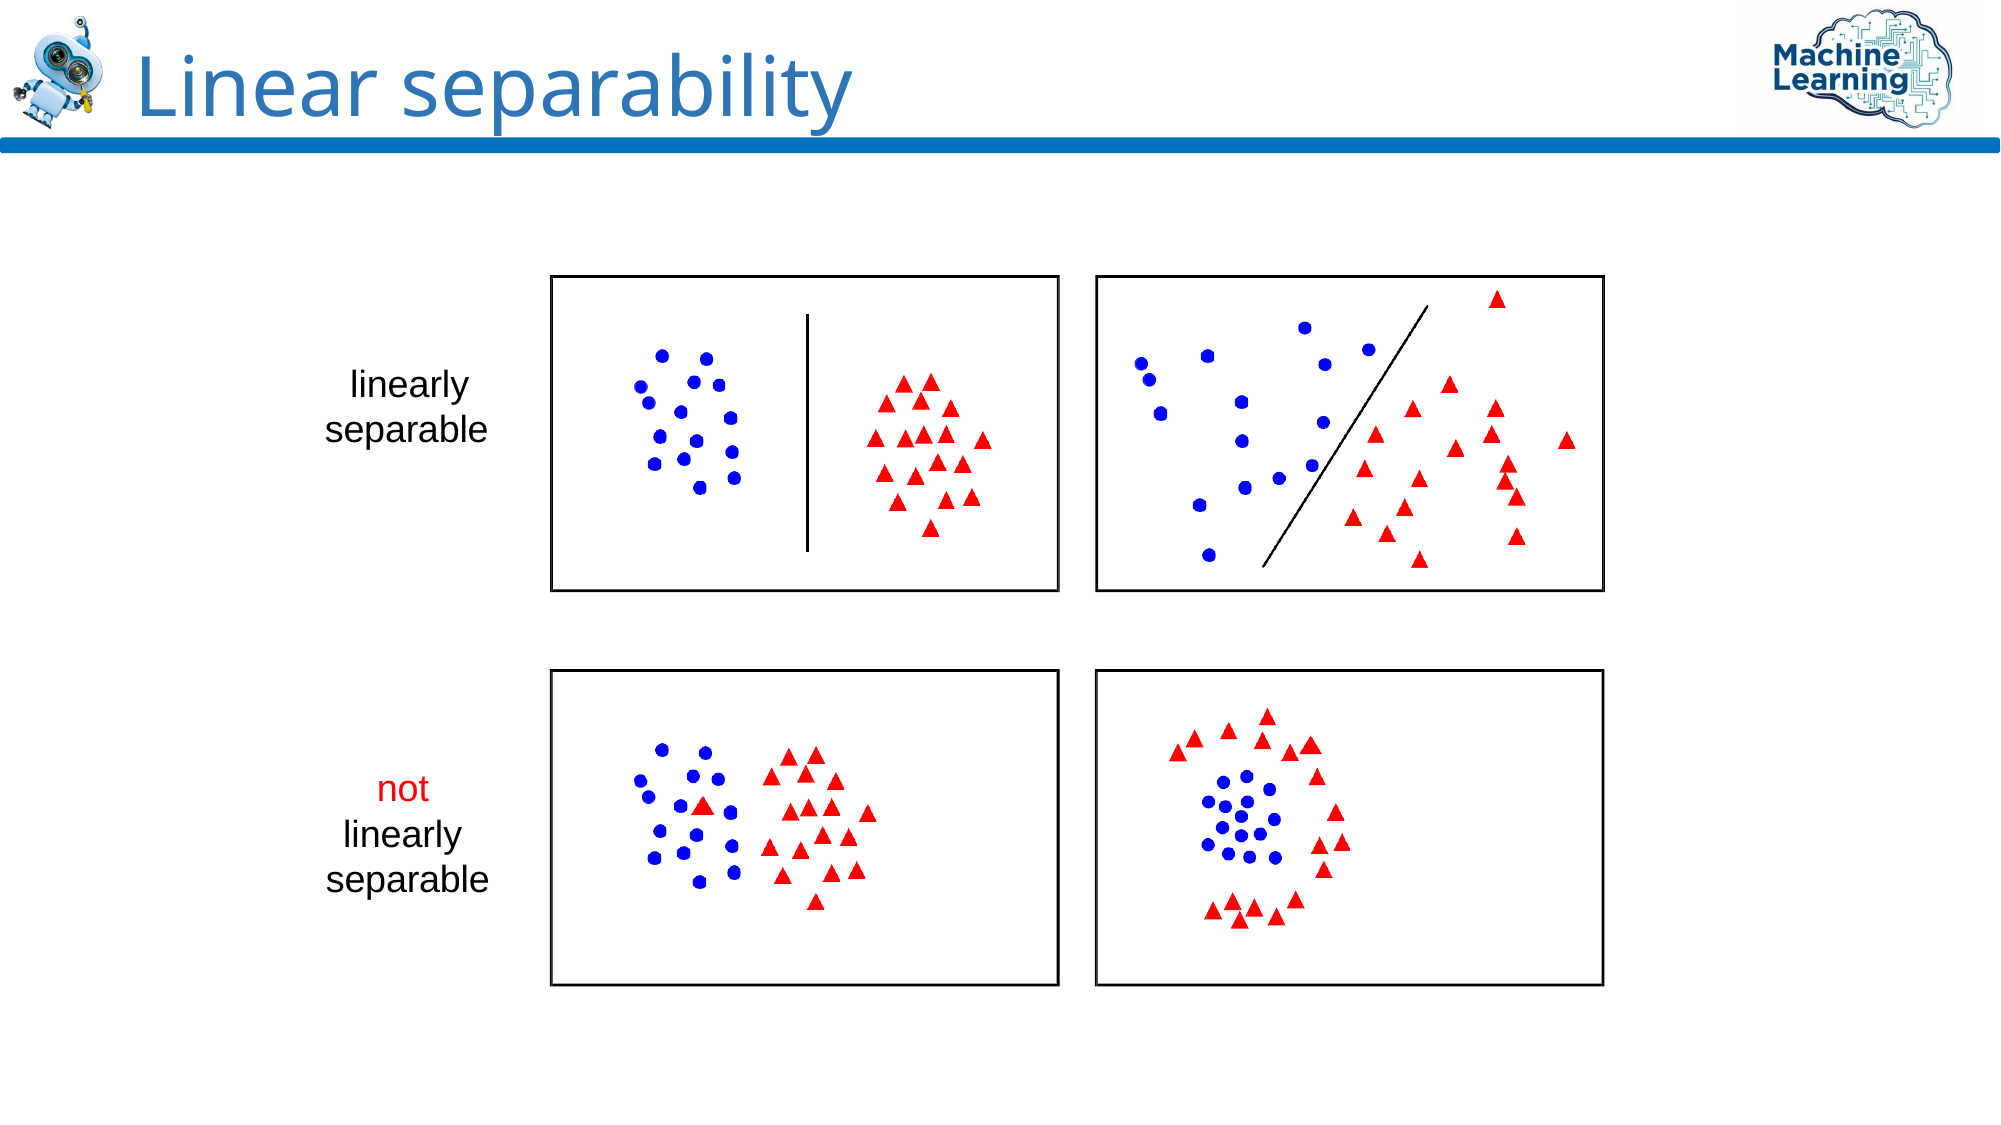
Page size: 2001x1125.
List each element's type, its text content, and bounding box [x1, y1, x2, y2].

text_box [1496, 473, 1515, 490]
text_box [1245, 898, 1264, 917]
text_box [928, 452, 947, 471]
text_box [634, 774, 648, 788]
text_box [1095, 275, 1605, 593]
text_box [1200, 349, 1215, 363]
text_box [1134, 357, 1148, 371]
text_box [911, 391, 931, 410]
text_box [1235, 434, 1249, 448]
text_box [937, 490, 955, 509]
text_box [760, 837, 779, 856]
text_box [693, 481, 707, 495]
text_box [1230, 910, 1249, 929]
text_box [1202, 548, 1216, 562]
text_box not linearly separable [322, 762, 493, 901]
text_box [1223, 892, 1242, 911]
text_box [941, 398, 960, 417]
text_box [1201, 707, 1351, 878]
text_box [1507, 487, 1526, 506]
text_box [1286, 890, 1305, 909]
text_box [674, 405, 688, 419]
text_box [1267, 907, 1286, 926]
text_box [953, 454, 972, 473]
text_box [896, 429, 915, 448]
text_box [642, 396, 656, 410]
text_box [839, 827, 858, 846]
text_box [653, 824, 667, 838]
text_box Linear separability [132, 31, 1159, 134]
text_box [906, 467, 925, 485]
text_box [677, 452, 691, 466]
text_box [1499, 454, 1518, 473]
text_box [902, 437, 909, 444]
text_box [847, 860, 866, 879]
text_box [723, 411, 738, 425]
text_box [725, 839, 739, 853]
text_box [762, 767, 781, 786]
text_box [807, 745, 826, 764]
text_box [813, 754, 820, 761]
text_box [937, 424, 955, 443]
text_box [727, 865, 741, 880]
text_box [799, 798, 818, 817]
text_box [1446, 438, 1465, 457]
text_box [673, 799, 688, 813]
text_box [858, 803, 877, 822]
text_box [1146, 377, 1153, 383]
text_box [692, 875, 707, 889]
text_box [1094, 669, 1605, 987]
text_box [826, 771, 845, 790]
text_box [634, 380, 648, 394]
text_box [1142, 373, 1157, 387]
text_box [642, 790, 656, 804]
text_box [655, 743, 669, 758]
text_box linearly separable [322, 358, 493, 451]
text_box [689, 434, 704, 448]
text_box [796, 764, 815, 783]
text_box [1234, 395, 1249, 409]
text_box [676, 846, 691, 860]
text_box [686, 746, 725, 786]
text_box [888, 492, 907, 511]
text_box [921, 518, 940, 537]
text_box [822, 797, 841, 816]
text_box [1153, 406, 1168, 421]
picture [1738, 3, 1984, 134]
text_box [781, 802, 800, 821]
text_box [687, 352, 726, 392]
text_box [647, 457, 662, 471]
text_box [1185, 729, 1204, 748]
text_box [645, 794, 652, 800]
text_box [647, 851, 662, 865]
text_box [973, 430, 992, 449]
text_box [894, 374, 914, 393]
text_box [550, 275, 1060, 593]
picture [9, 0, 113, 137]
text_box [549, 669, 1060, 987]
text_box [1326, 802, 1345, 821]
text_box [655, 349, 669, 363]
text_box [1261, 305, 1429, 568]
text_box [723, 805, 738, 820]
text_box [689, 828, 704, 842]
text_box [922, 372, 941, 391]
text_box [877, 394, 896, 413]
text_box [1238, 481, 1252, 495]
text_box [866, 428, 885, 447]
text_box [1168, 743, 1187, 762]
text_box [1507, 526, 1526, 545]
text_box [1440, 374, 1459, 393]
text_box [791, 840, 810, 859]
text_box [653, 429, 667, 444]
text_box [725, 445, 739, 459]
text_box [1482, 424, 1501, 443]
text_box [637, 778, 644, 784]
text_box [822, 863, 841, 882]
text_box [1488, 289, 1506, 308]
text_box [813, 825, 832, 844]
text_box [875, 463, 894, 482]
text_box [773, 866, 792, 885]
text_box [1192, 498, 1207, 512]
text_box [1138, 360, 1145, 367]
text_box [1191, 737, 1198, 744]
text_box [1557, 430, 1576, 449]
text_box [806, 892, 825, 911]
text_box [914, 425, 933, 444]
text_box [962, 487, 981, 506]
text_box [1486, 398, 1505, 417]
text_box [1273, 915, 1280, 922]
text_box [1229, 900, 1236, 907]
text_box [690, 795, 715, 815]
text_box [779, 747, 798, 766]
text_box [768, 776, 775, 782]
text_box [727, 471, 741, 485]
text_box [1204, 901, 1223, 920]
